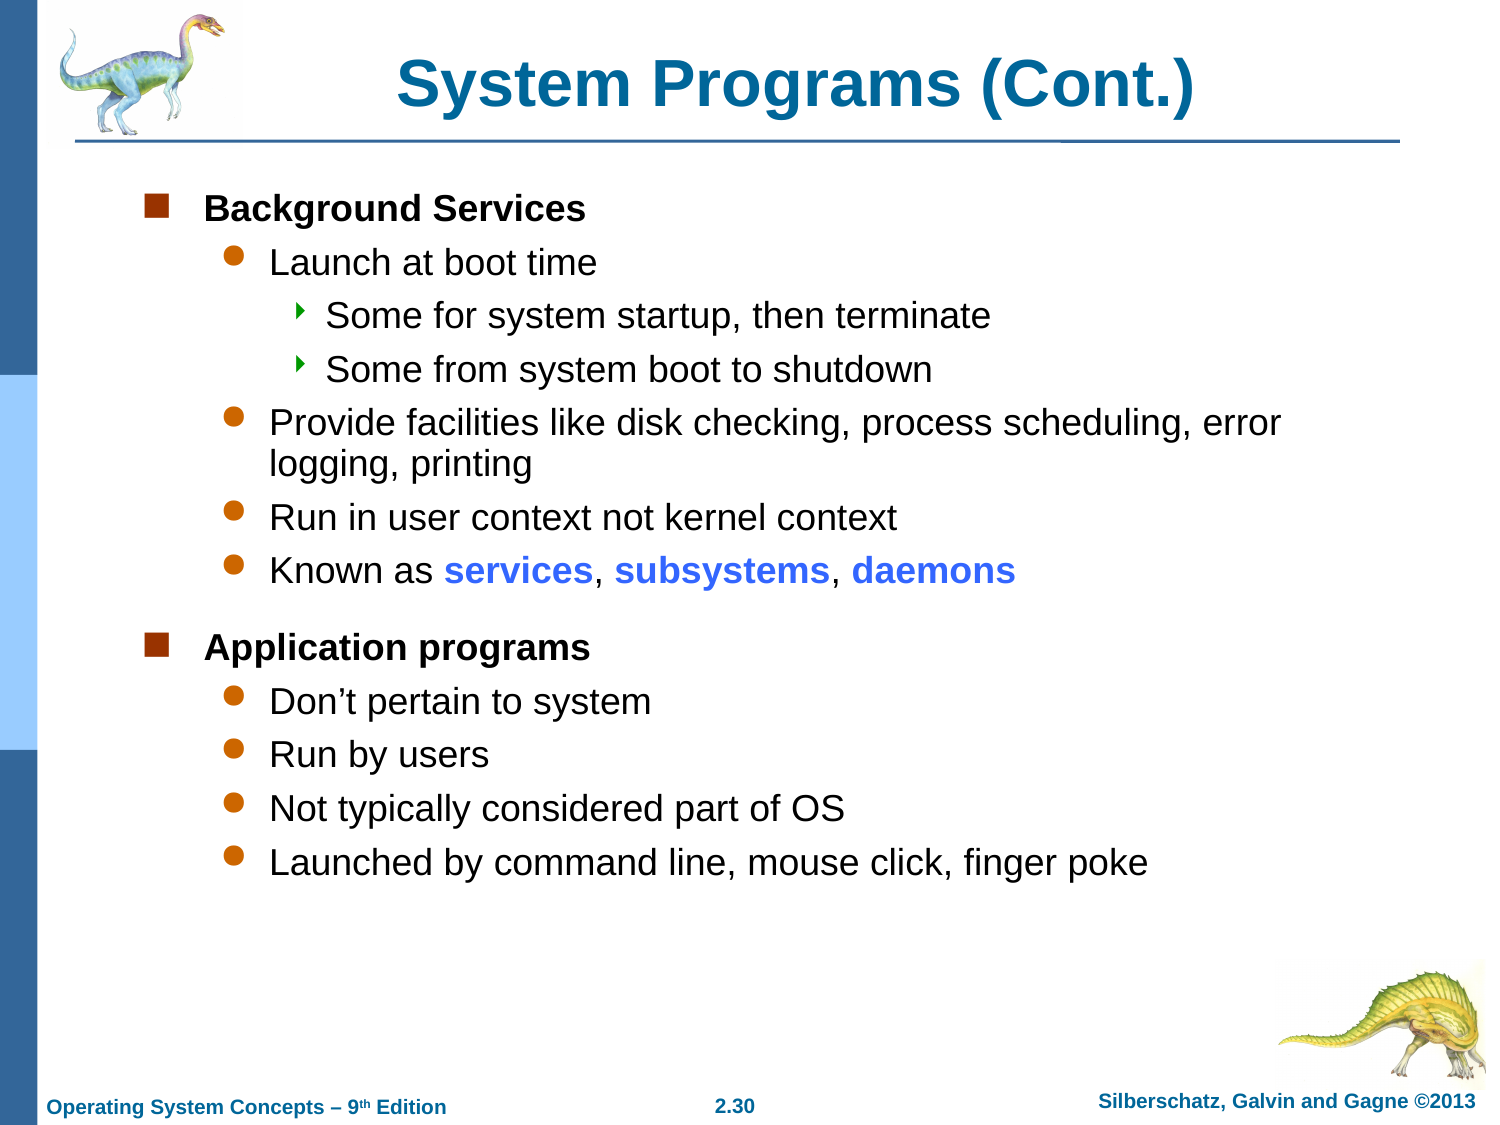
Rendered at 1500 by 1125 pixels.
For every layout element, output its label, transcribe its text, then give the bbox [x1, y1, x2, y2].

picture [1275, 959, 1486, 1090]
title System Programs (Cont.) [167, 32, 1425, 128]
list Background Services Launch at boot time Some for system startup, then terminate Some from system boot to shutdown Provide facilities like disk checking, process scheduling, error logging, printing Run in user context not kernel context Known as services, subsystems, daemons Application programs Don’t pertain to system Run by users Not typically considered part of OS Launched by command line, mouse click, finger poke [132, 181, 1392, 1033]
picture [46, 0, 243, 149]
